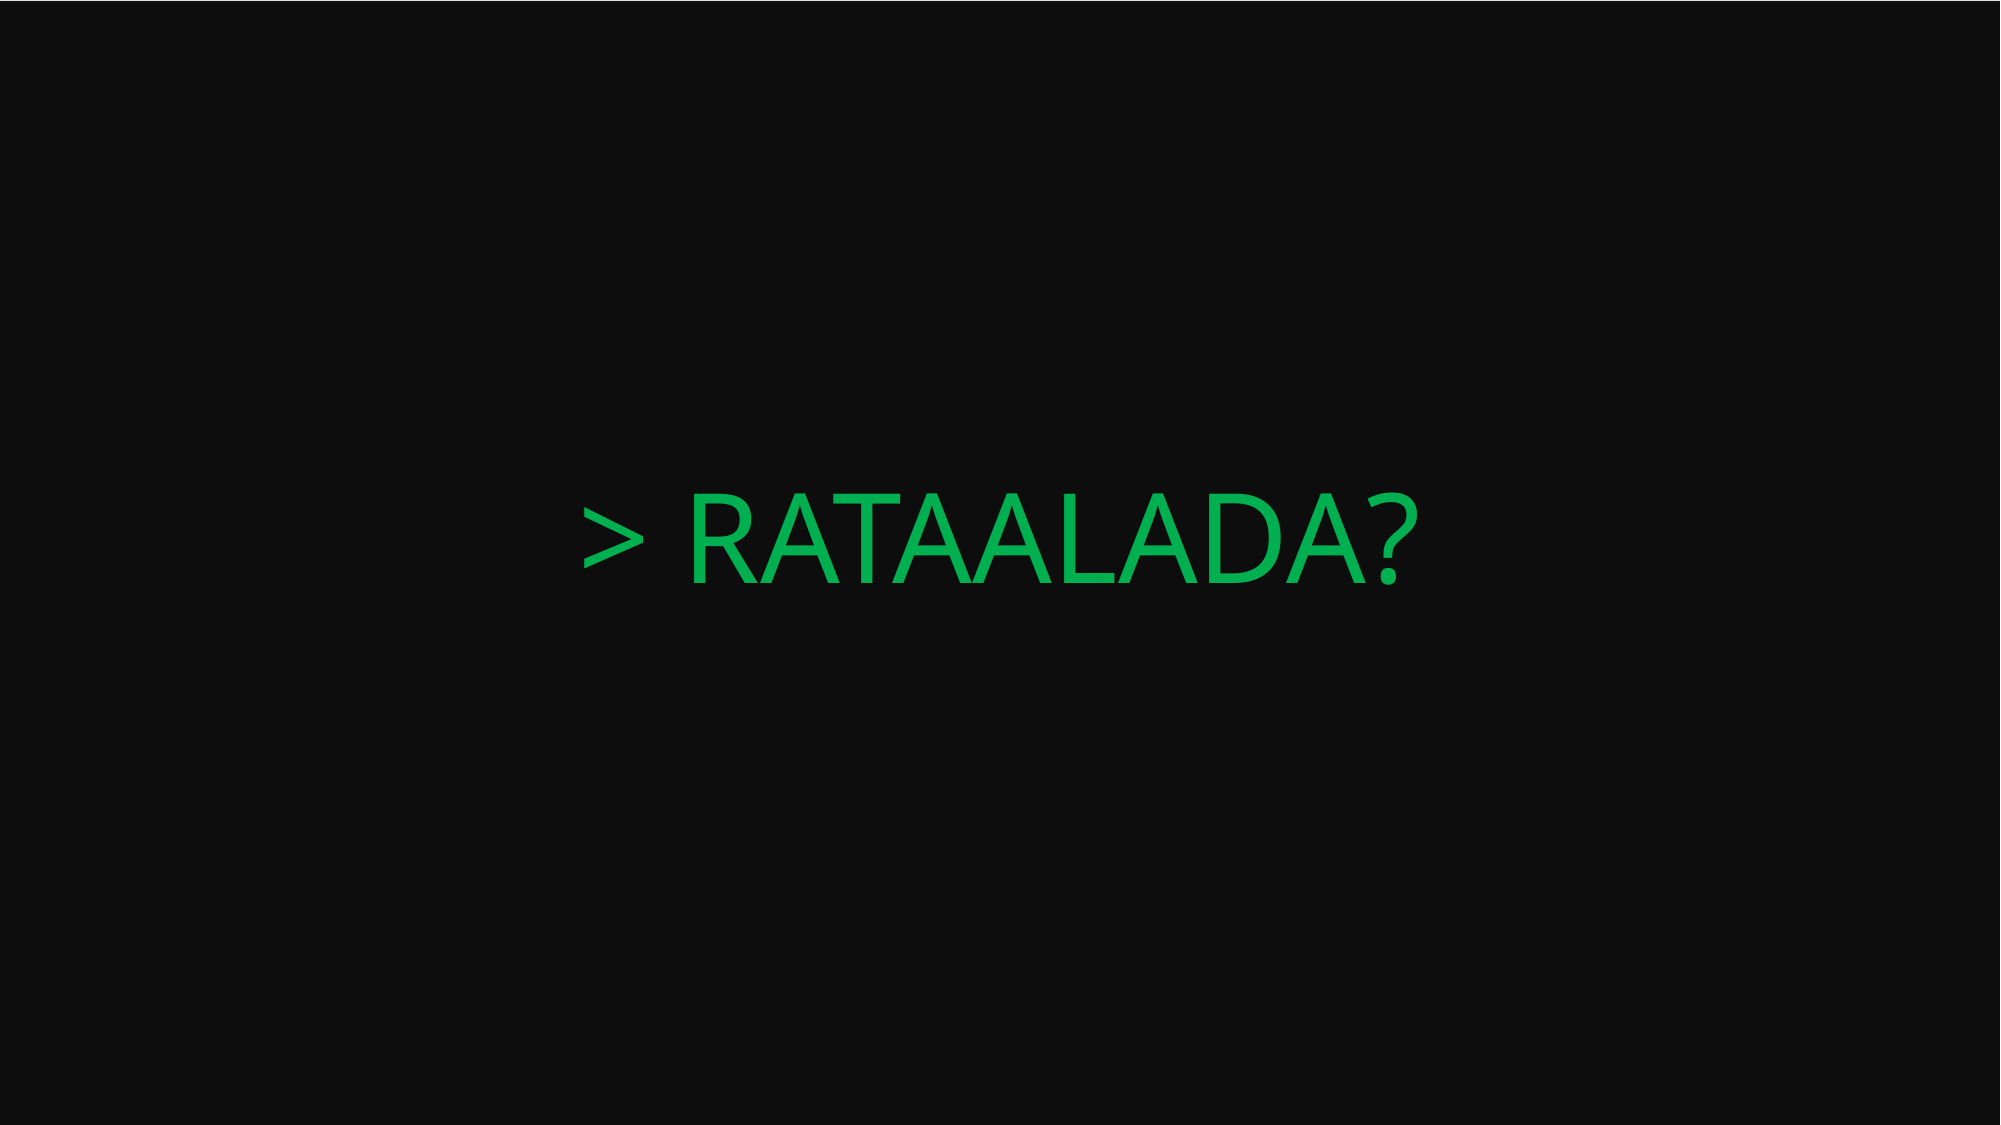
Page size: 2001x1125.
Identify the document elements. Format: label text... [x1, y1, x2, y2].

title > RATAALADA? [249, 465, 1750, 618]
text_box [0, 0, 2000, 1125]
